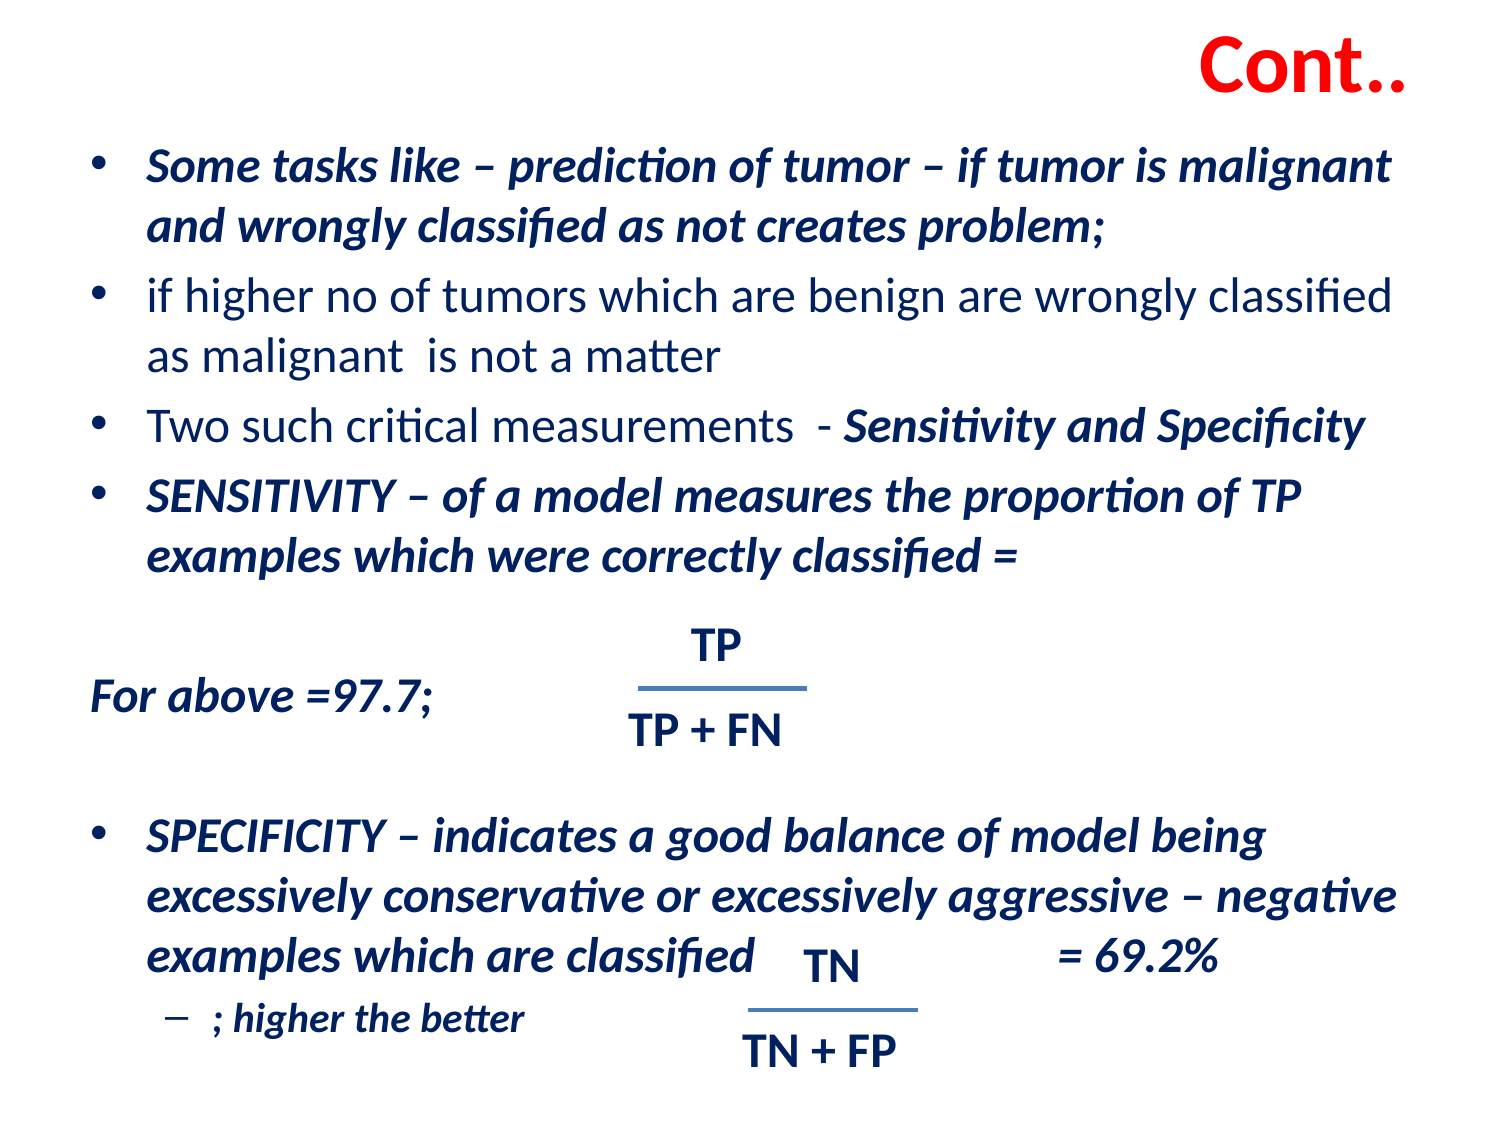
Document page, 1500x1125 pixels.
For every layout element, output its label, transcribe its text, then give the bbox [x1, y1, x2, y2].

title Cont.. [75, 0, 1425, 118]
list Some tasks like – prediction of tumor – if tumor is malignant and wrongly classified as not creates problem; if higher no of tumors which are benign are wrongly classified as malignant is not a matter Two such critical measurements - Sensitivity and Specificity SENSITIVITY – of a model measures the proportion of TP examples which were correctly classified = For above =97.7; SPECIFICITY – indicates a good balance of model being excessively conservative or excessively aggressive – negative examples which are classified = 69.2% ; higher the better [75, 125, 1425, 1088]
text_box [634, 603, 808, 765]
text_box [745, 924, 919, 1086]
